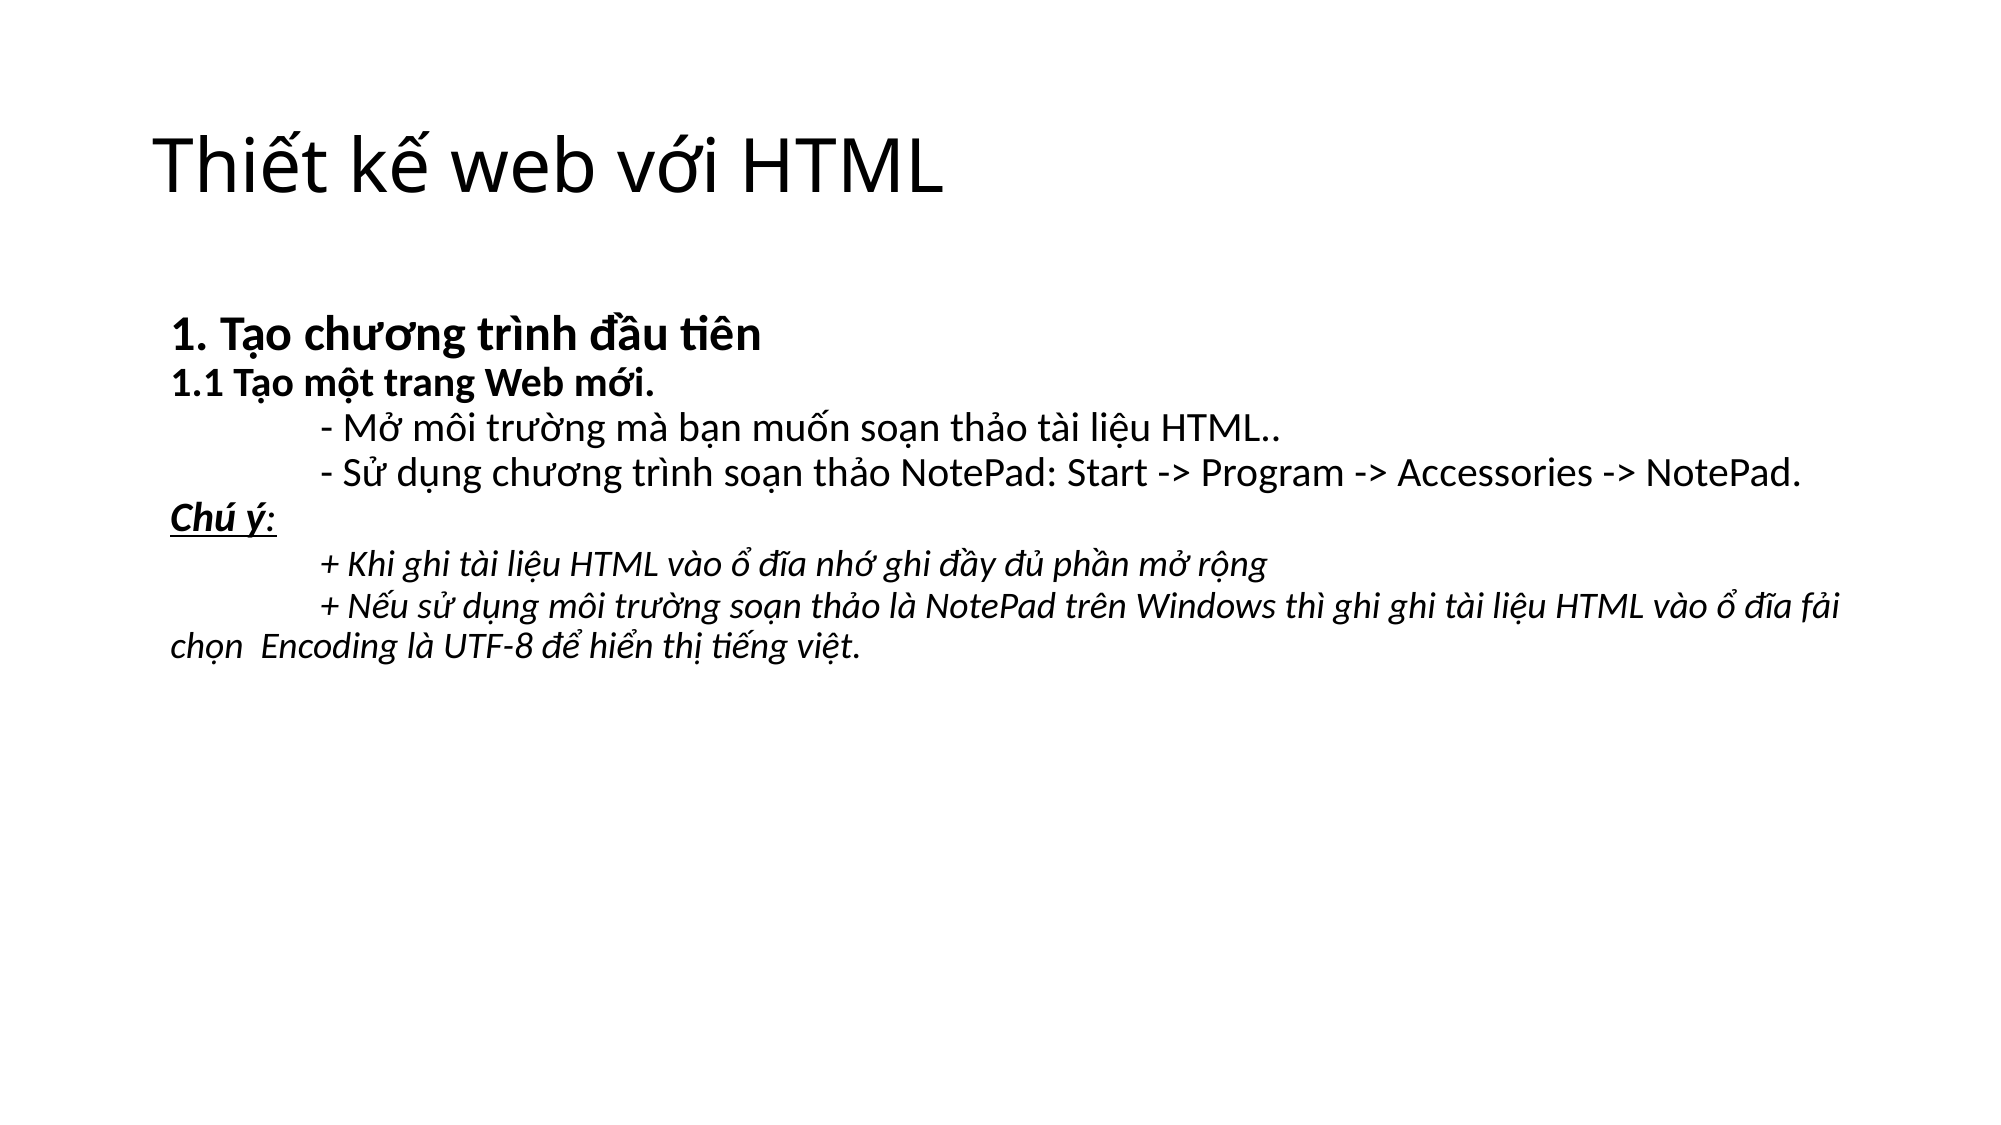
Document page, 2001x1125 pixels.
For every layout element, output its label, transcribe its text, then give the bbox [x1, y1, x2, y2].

list 1. Tạo chương trình đầu tiên 1.1 Tạo một trang Web mới. - Mở môi trường mà bạn muốn soạn thảo tài liệu HTML.. - Sử dụng chương trình soạn thảo NotePad: Start -> Program -> Accessories -> NotePad. Chú ý: + Khi ghi tài liệu HTML vào ổ đĩa nhớ ghi đầy đủ phần mở rộng + Nếu sử dụng môi trường soạn thảo là NotePad trên Windows thì ghi ghi tài liệu HTML vào ổ đĩa fải chọn Encoding là UTF-8 để hiển thị tiếng việt. [137, 299, 1863, 1014]
title Thiết kế web với HTML [137, 59, 1863, 278]
